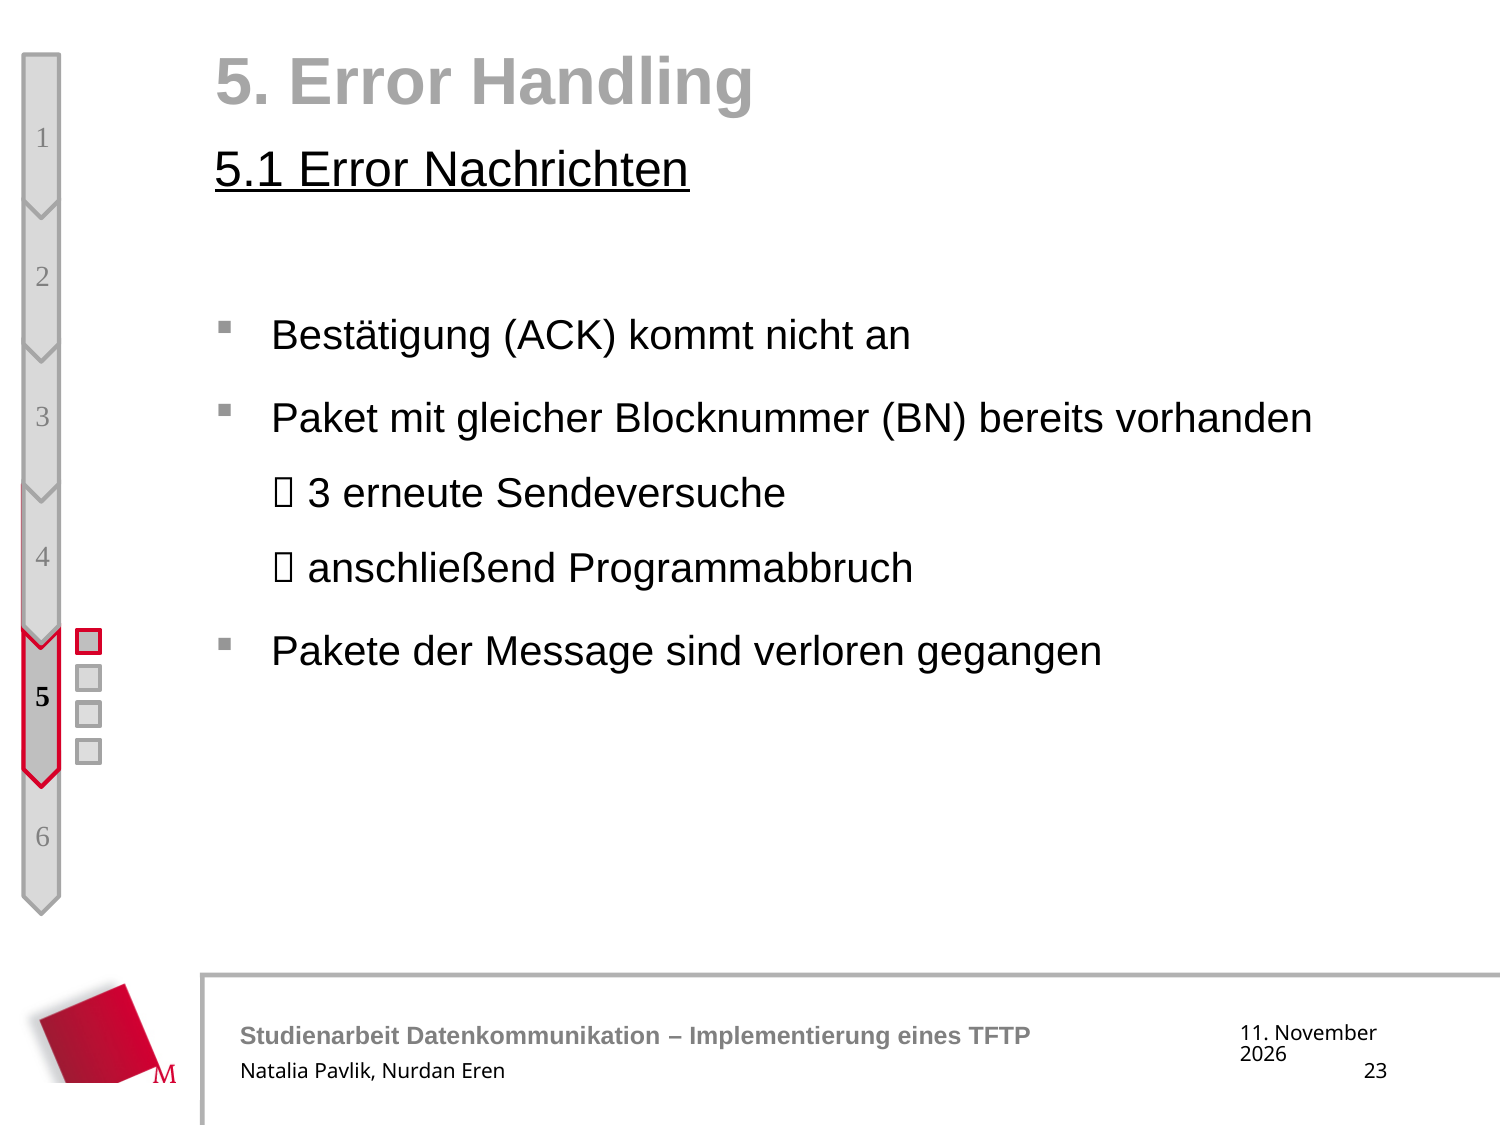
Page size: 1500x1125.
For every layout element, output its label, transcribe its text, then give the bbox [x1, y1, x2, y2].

text_box 5.1 Error Nachrichten [199, 128, 1381, 204]
text_box 1 2 3 4 5 6 [20, 110, 68, 860]
title 5. Error Handling [200, 0, 1388, 185]
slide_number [1224, 1012, 1388, 1051]
text_box [75, 700, 102, 728]
text_box [21, 860, 62, 917]
text_box [21, 52, 62, 110]
footer Natalia Pavlik, Nurdan Eren [224, 1049, 1224, 1088]
text_box [75, 664, 102, 692]
text_box [75, 738, 102, 765]
text_box [75, 628, 102, 655]
list Bestätigung (ACK) kommt nicht an Paket mit gleicher Blocknummer (BN) bereits vorhanden  3 erneute Sendeversuche  anschließend Programmabbruch Pakete der Message sind verloren gegangen [200, 275, 1447, 938]
picture [18, 973, 176, 1083]
slide_number 23 [1224, 1051, 1388, 1088]
